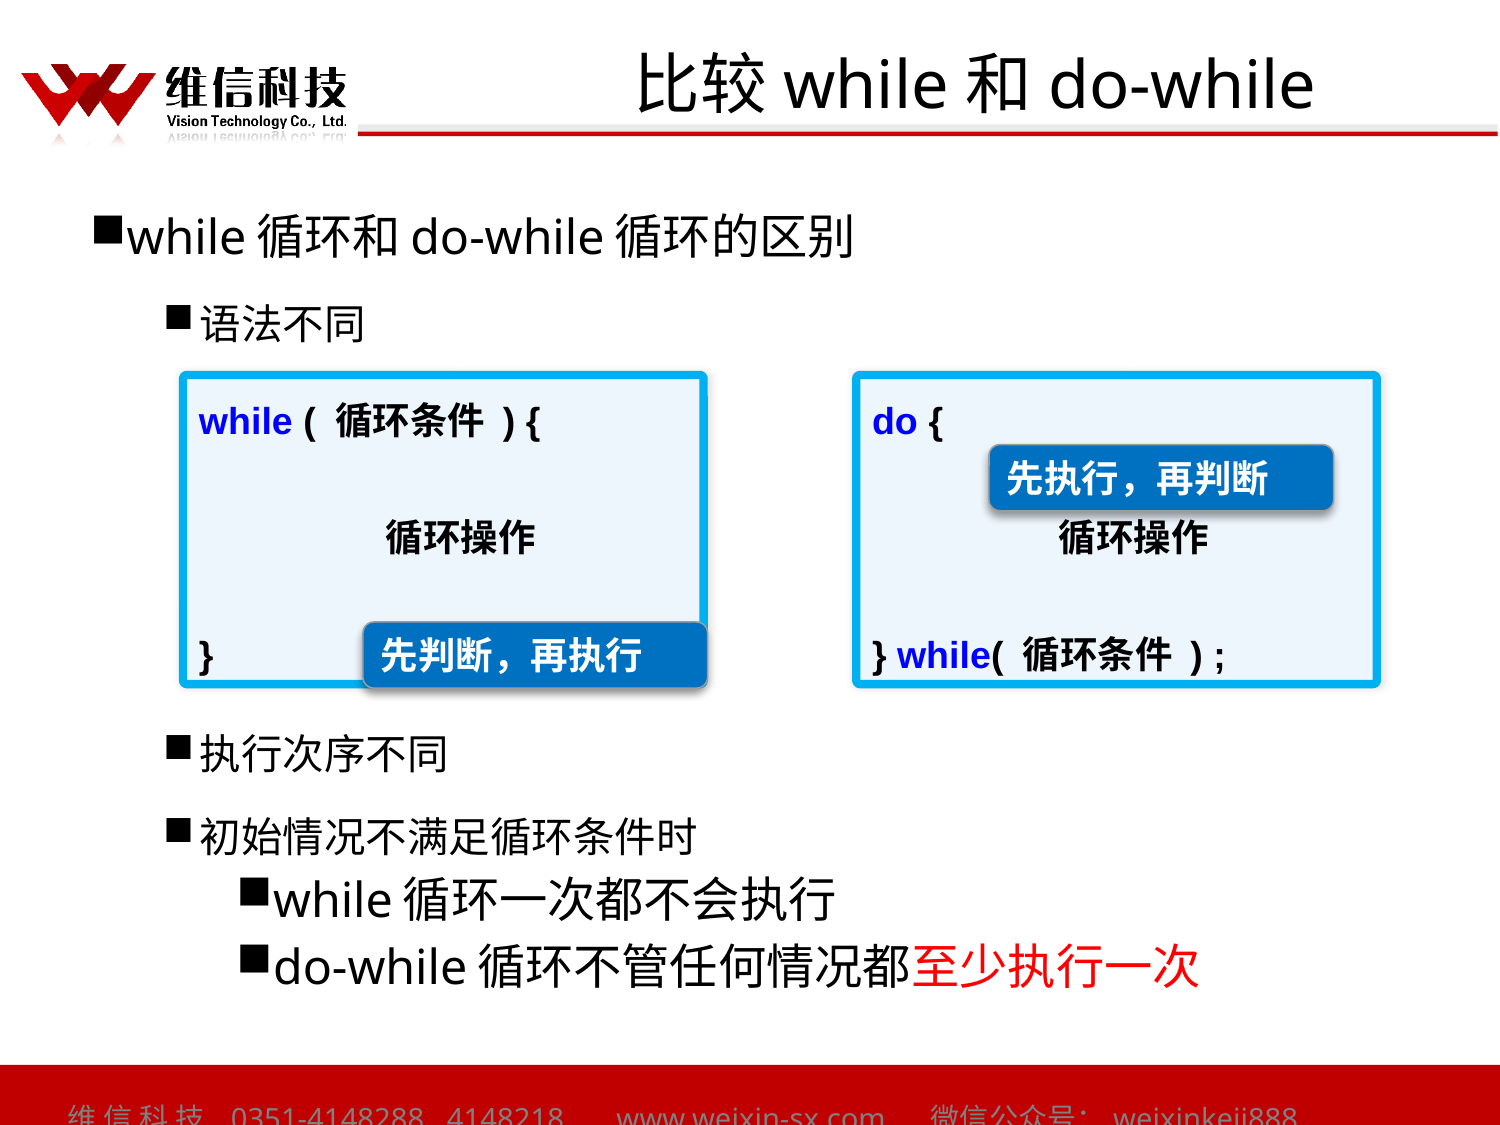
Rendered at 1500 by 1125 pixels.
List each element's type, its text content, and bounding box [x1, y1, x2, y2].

title 比较while和do-while [480, 13, 1471, 161]
list while循环和do-while循环的区别 语法不同 执行次序不同 初始情况不满足循环条件时 while循环一次都不会执行 do-while循环不管任何情况都至少执行一次 [75, 199, 1425, 1005]
text_box do { 循环操作 } while( 循环条件 ) ; [856, 374, 1377, 685]
text_box while ( 循环条件 ) { 循环操作 } [183, 374, 704, 685]
text_box 先判断，再执行 [362, 621, 708, 689]
text_box 先执行，再判断 [988, 444, 1334, 511]
picture [19, 55, 352, 147]
